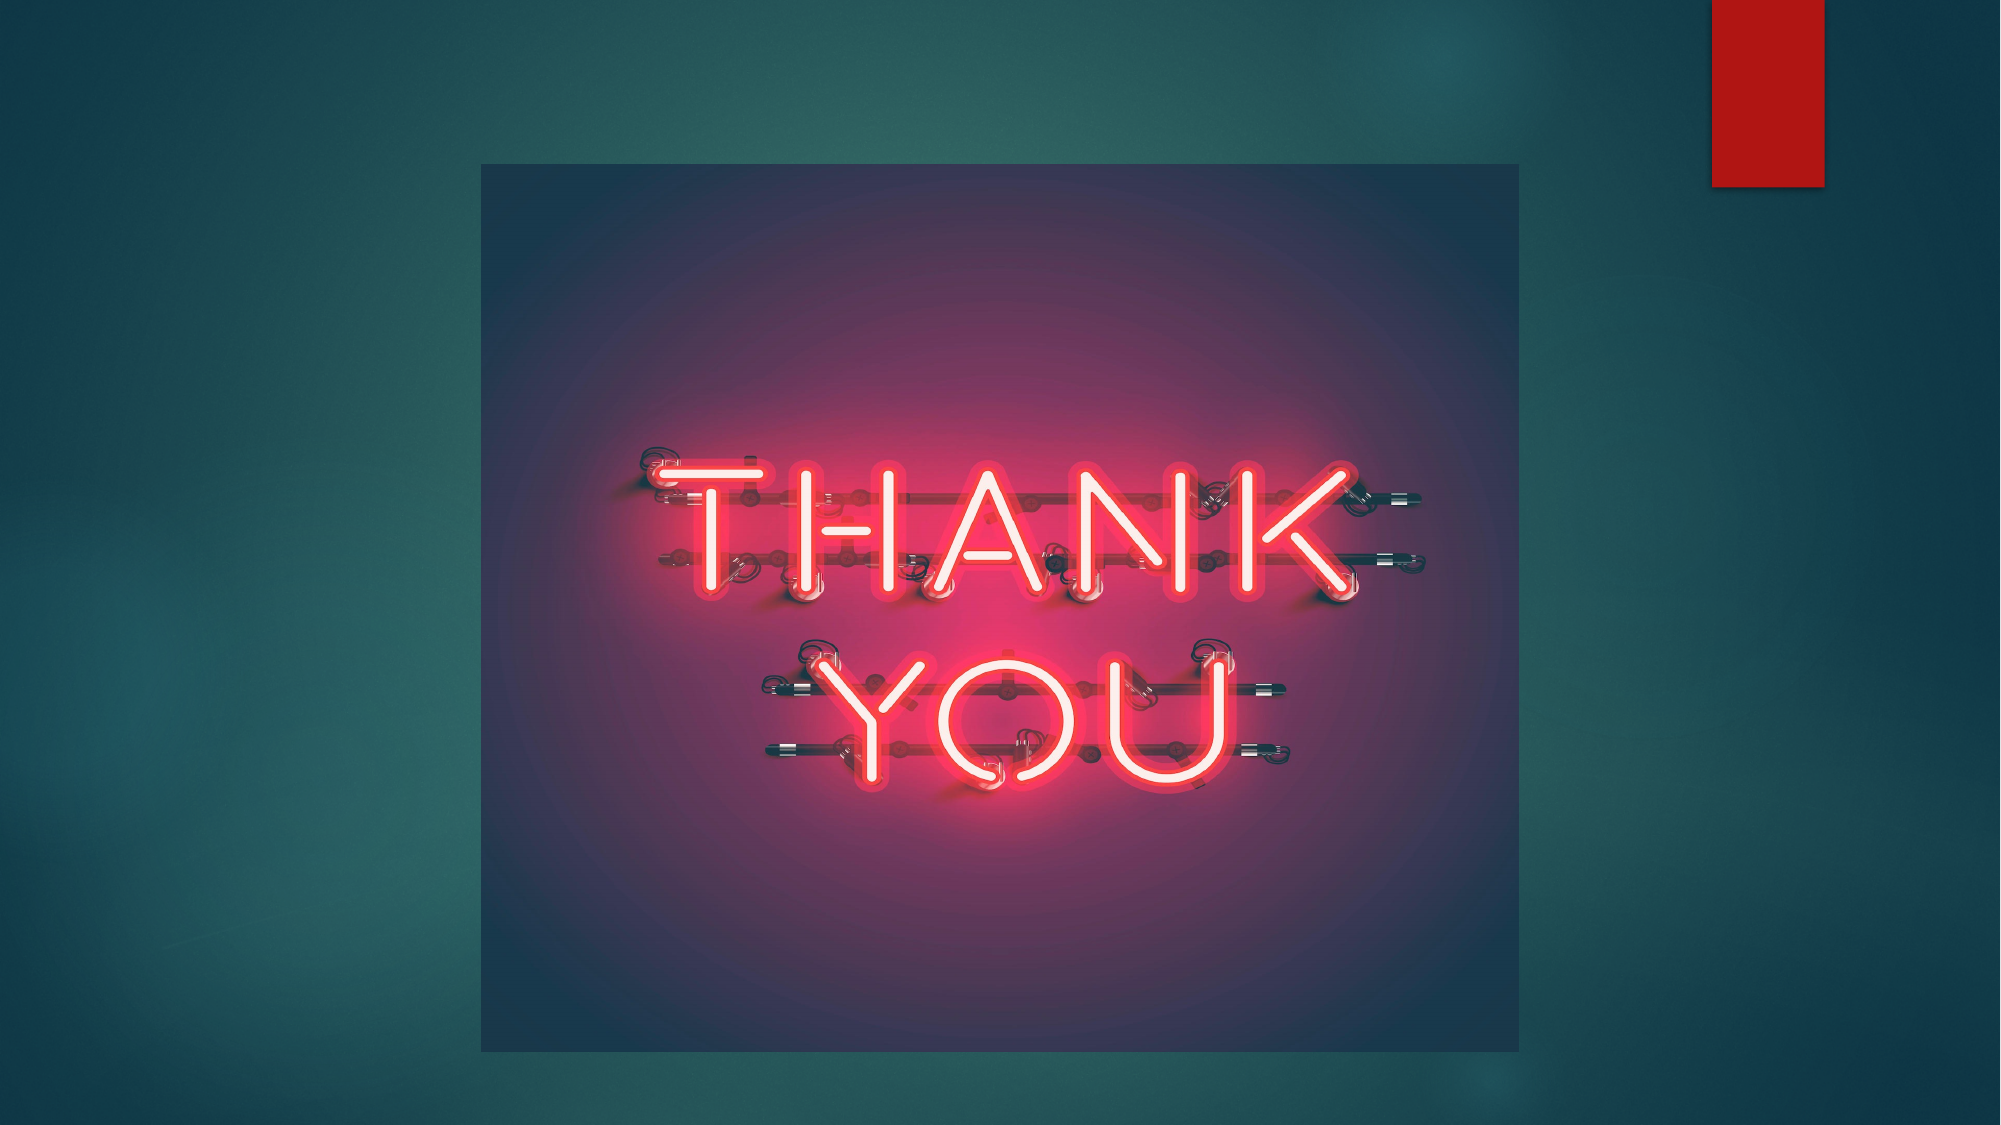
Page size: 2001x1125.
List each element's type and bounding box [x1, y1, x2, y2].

picture [0, 0, 1576, 1125]
